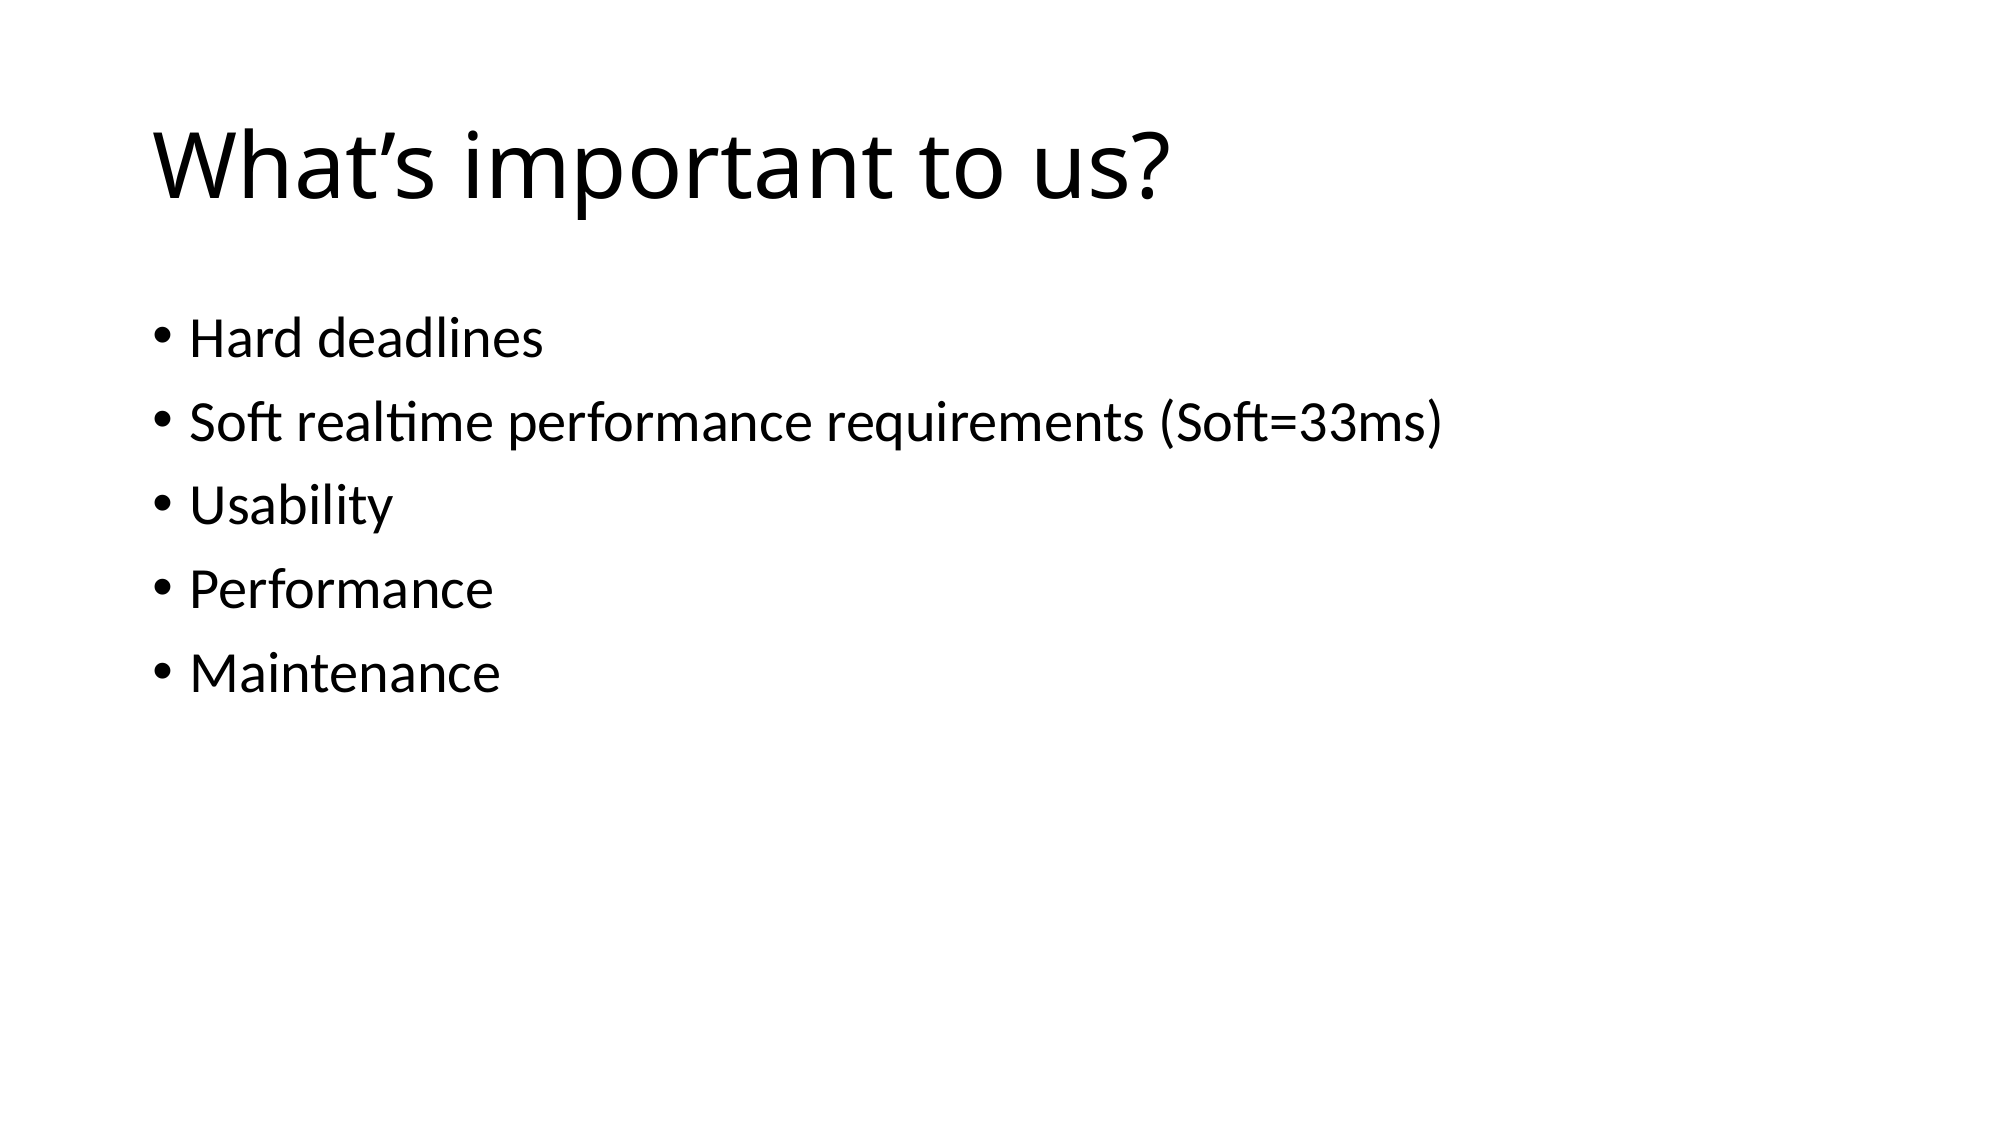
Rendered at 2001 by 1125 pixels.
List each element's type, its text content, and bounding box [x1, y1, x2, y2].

list Hard deadlines Soft realtime performance requirements (Soft=33ms) Usability Performance Maintenance [137, 299, 1863, 1014]
title What’s important to us? [137, 59, 1863, 278]
